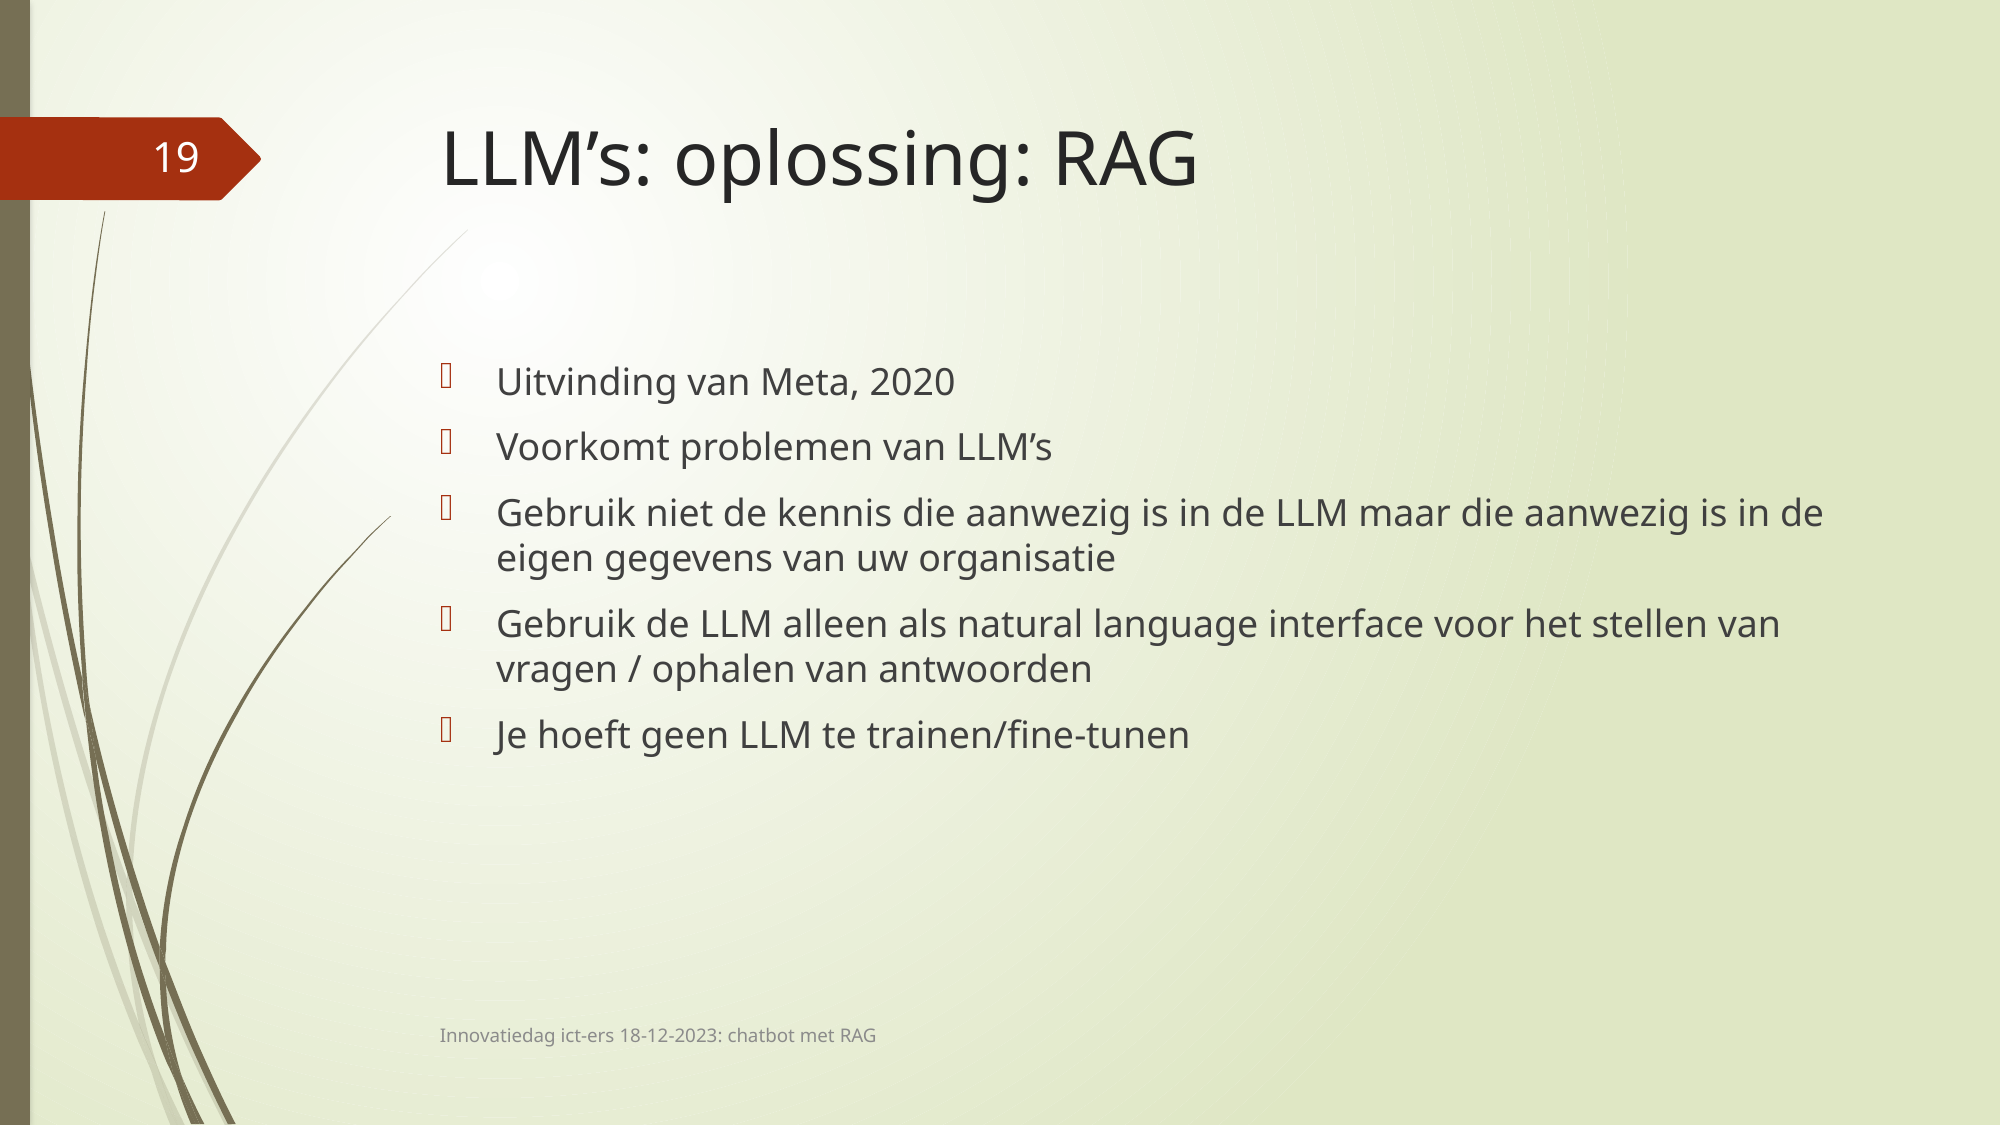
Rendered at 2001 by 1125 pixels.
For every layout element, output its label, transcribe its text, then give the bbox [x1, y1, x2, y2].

footer Innovatiedag ict-ers 18-12-2023: chatbot met RAG [424, 1006, 1675, 1067]
slide_number 19 [87, 129, 216, 190]
list Uitvinding van Meta, 2020 Voorkomt problemen van LLM’s Gebruik niet de kennis die aanwezig is in de LLM maar die aanwezig is in de eigen gegevens van uw organisatie Gebruik de LLM alleen als natural language interface voor het stellen van vragen / ophalen van antwoorden Je hoeft geen LLM te trainen/fine-tunen [424, 350, 1888, 970]
title LLM’s: oplossing: RAG [425, 102, 1888, 313]
